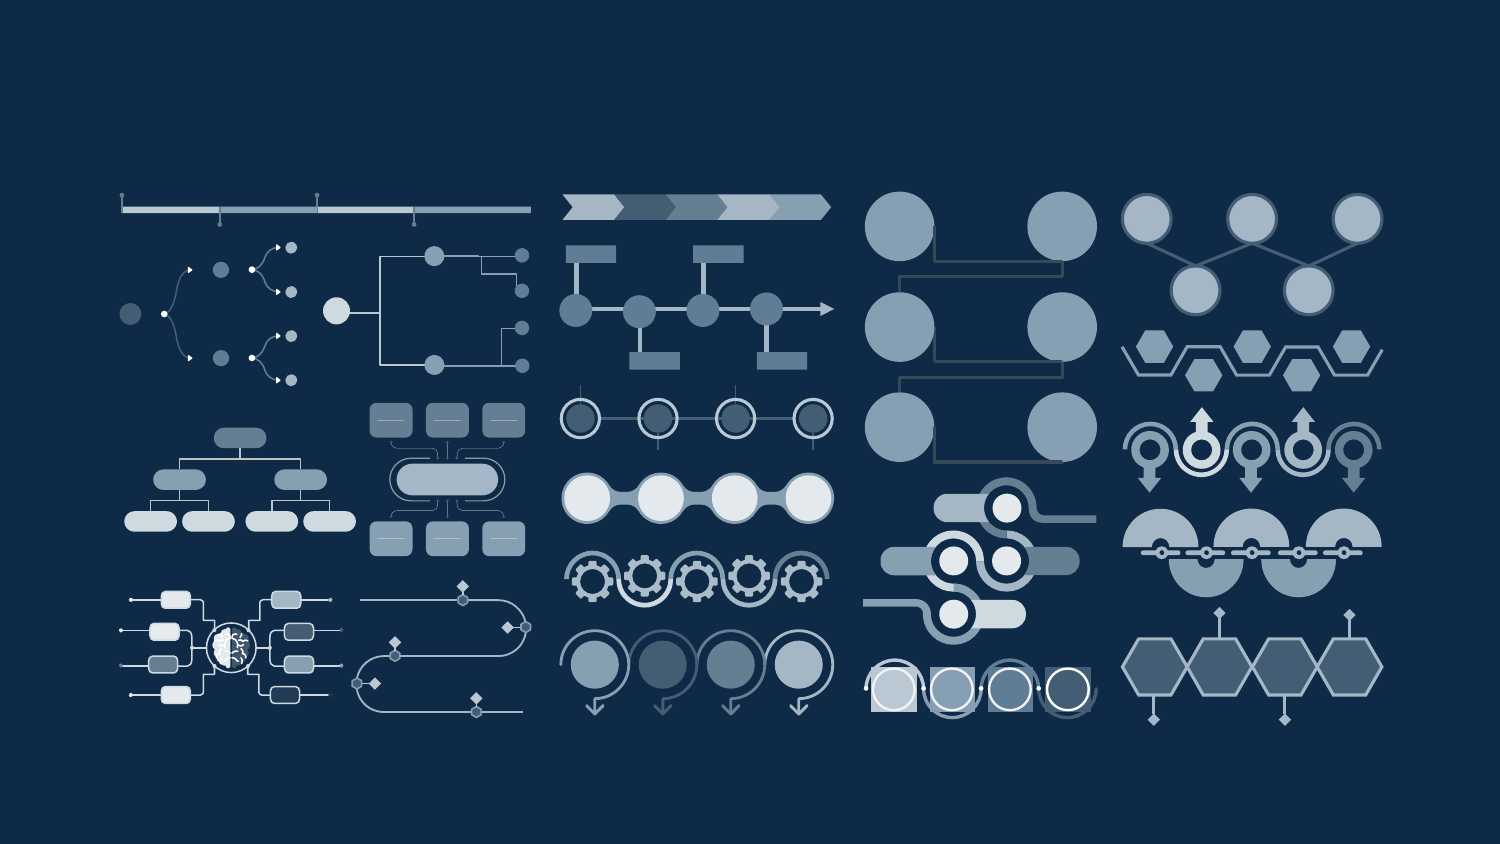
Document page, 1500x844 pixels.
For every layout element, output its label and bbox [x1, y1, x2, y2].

text_box [559, 629, 835, 716]
text_box [562, 194, 832, 221]
text_box [864, 191, 1098, 463]
text_box [118, 591, 344, 704]
text_box [1121, 330, 1383, 392]
text_box [559, 245, 835, 370]
text_box [351, 586, 531, 718]
text_box [1122, 612, 1383, 720]
text_box [119, 192, 532, 227]
text_box [563, 550, 830, 608]
text_box [1122, 194, 1383, 315]
text_box [561, 385, 833, 450]
text_box [1122, 406, 1382, 494]
text_box [119, 241, 298, 387]
text_box [1122, 508, 1382, 598]
text_box [322, 245, 531, 376]
text_box [863, 659, 1097, 718]
text_box [123, 427, 357, 532]
text_box [862, 477, 1097, 645]
text_box [369, 402, 526, 557]
text_box [559, 472, 835, 525]
